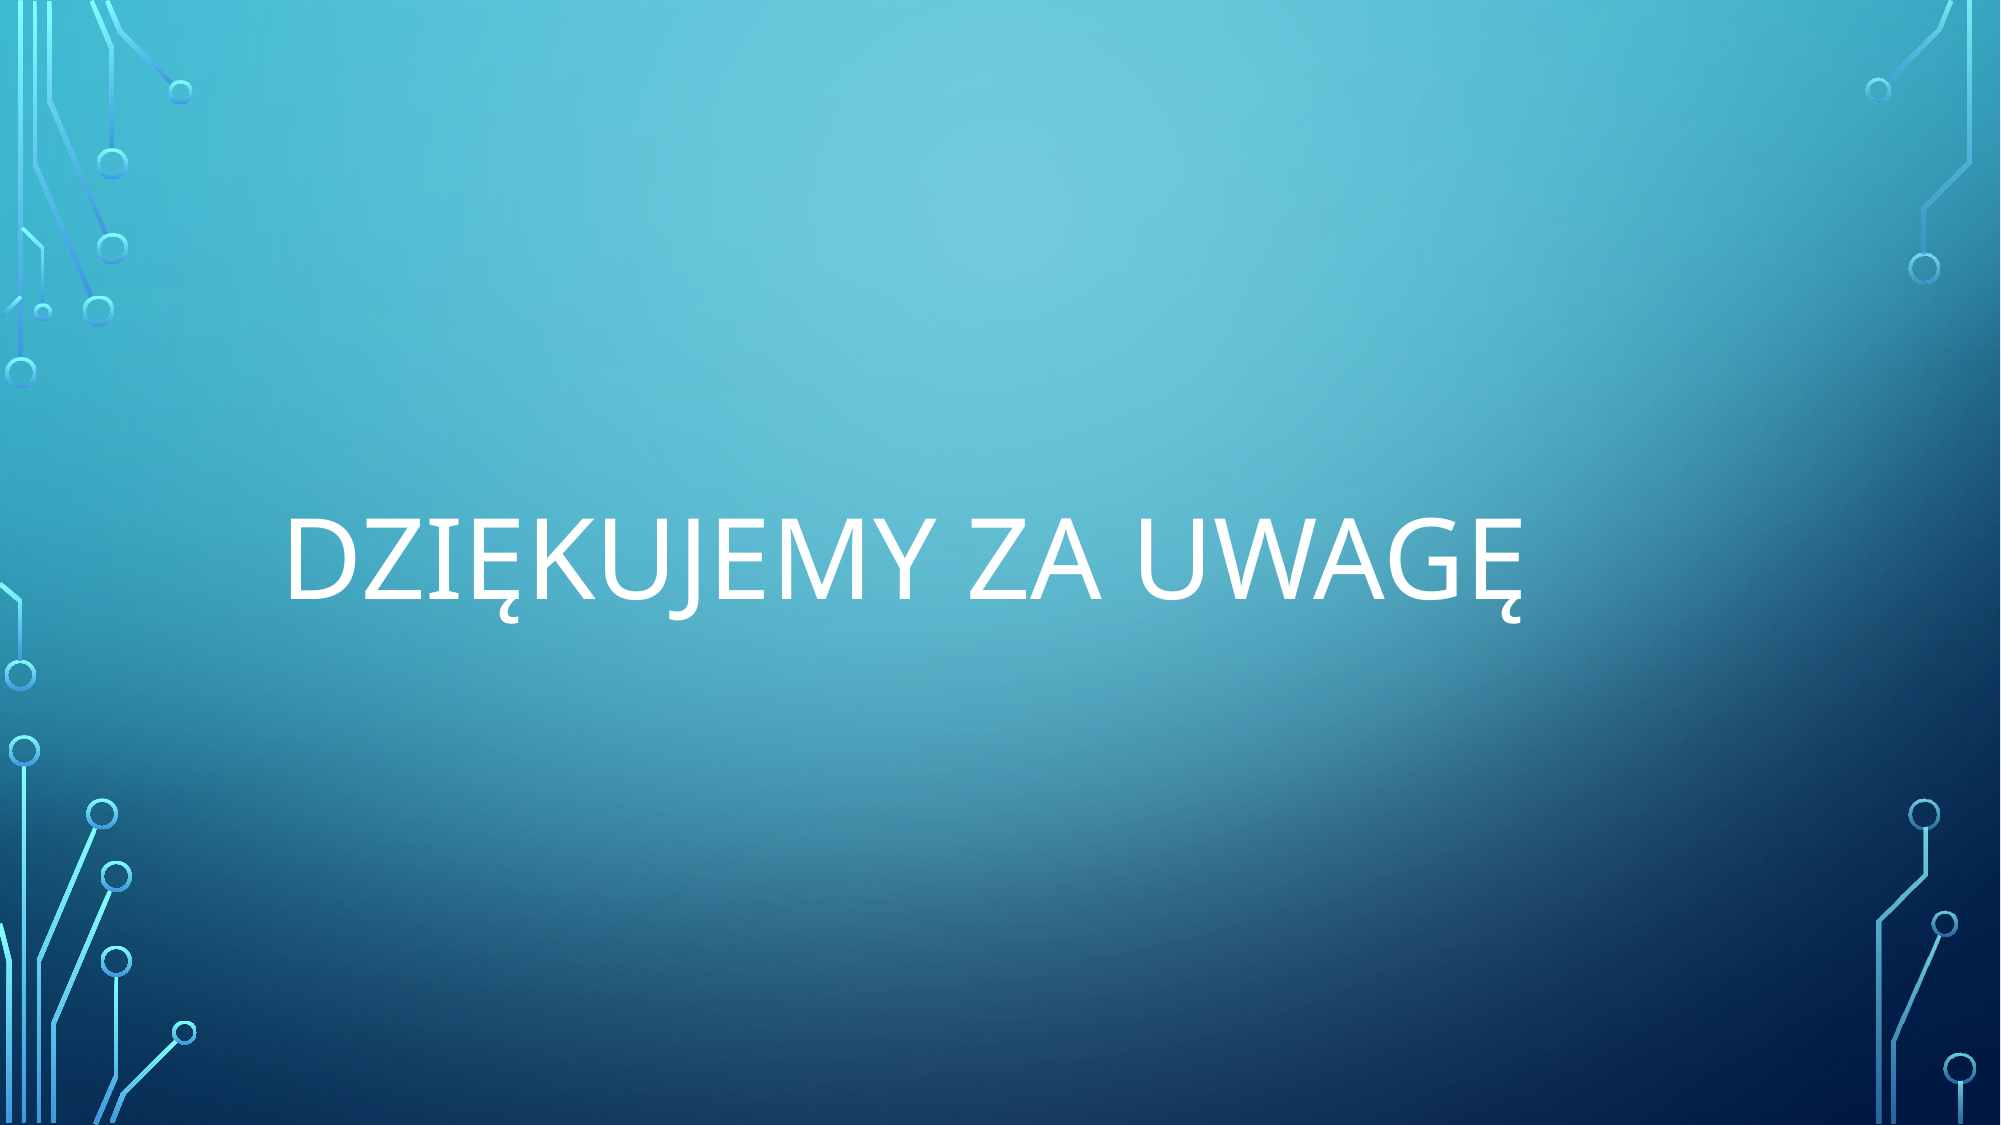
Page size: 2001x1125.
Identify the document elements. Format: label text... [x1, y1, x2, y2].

title Dziękujemy Za Uwagę [265, 442, 1735, 685]
